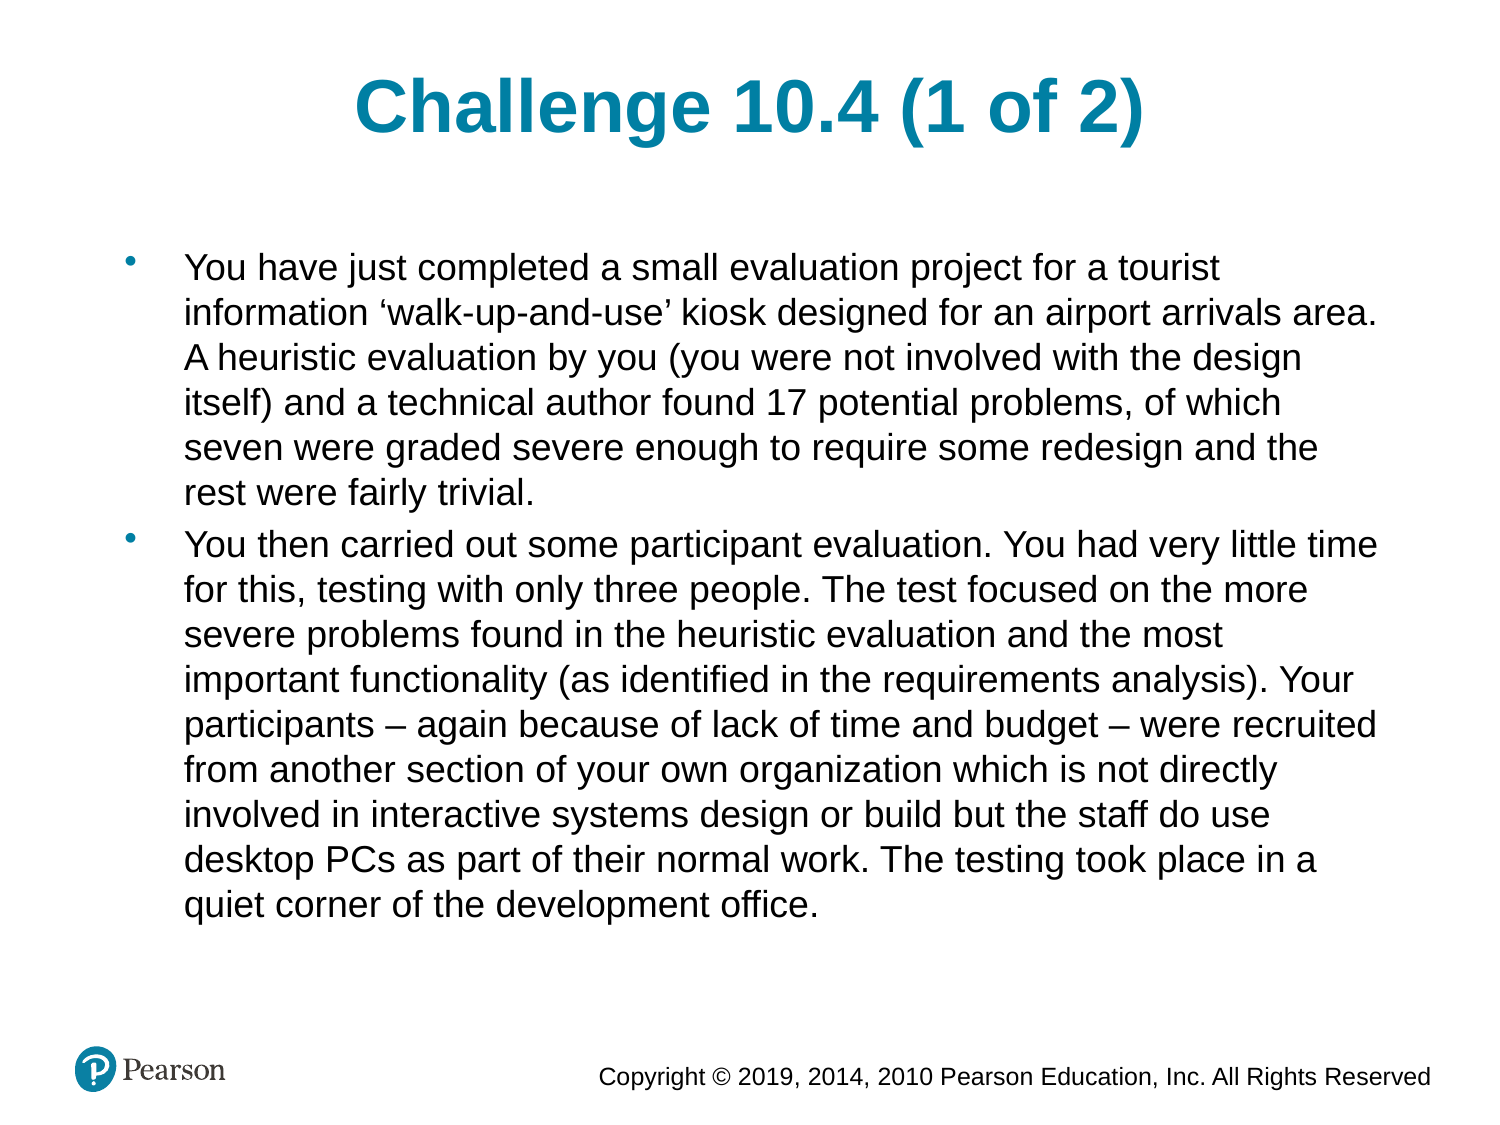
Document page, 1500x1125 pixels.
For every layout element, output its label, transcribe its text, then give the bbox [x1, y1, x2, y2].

title Challenge 10.4 (1 of 2) [103, 48, 1397, 158]
list You have just completed a small evaluation project for a tourist information ‘walk-up-and-use’ kiosk designed for an airport arrivals area. A heuristic evaluation by you (you were not involved with the design itself) and a technical author found 17 potential problems, of which seven were graded severe enough to require some redesign and the rest were fairly trivial. You then carried out some participant evaluation. You had very little time for this, testing with only three people. The test focused on the more severe problems found in the heuristic evaluation and the most important functionality (as identified in the requirements analysis). Your participants – again because of lack of time and budget – were recruited from another section of your own organization which is not directly involved in interactive systems design or build but the staff do use desktop PCs as part of their normal work. The testing took place in a quiet corner of the development office. [109, 235, 1404, 950]
